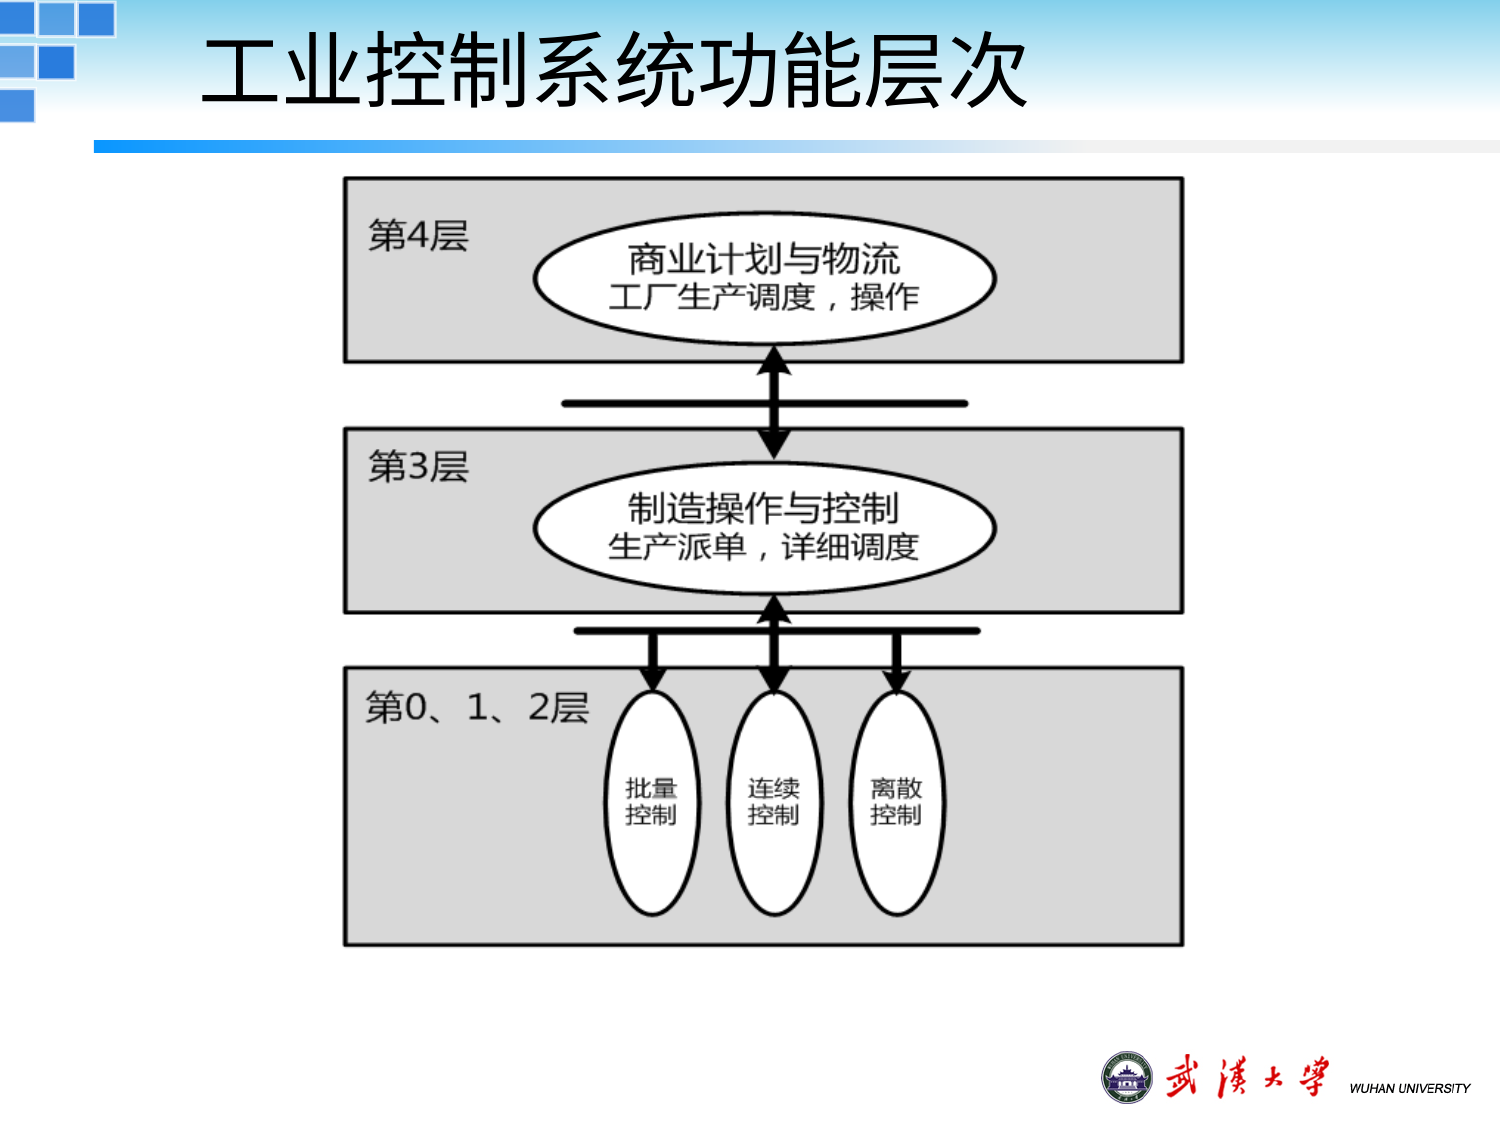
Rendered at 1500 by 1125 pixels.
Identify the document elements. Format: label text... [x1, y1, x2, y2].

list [338, 172, 1191, 953]
title 工业控制系统功能层次 [183, 19, 1372, 119]
picture [1072, 1046, 1500, 1115]
